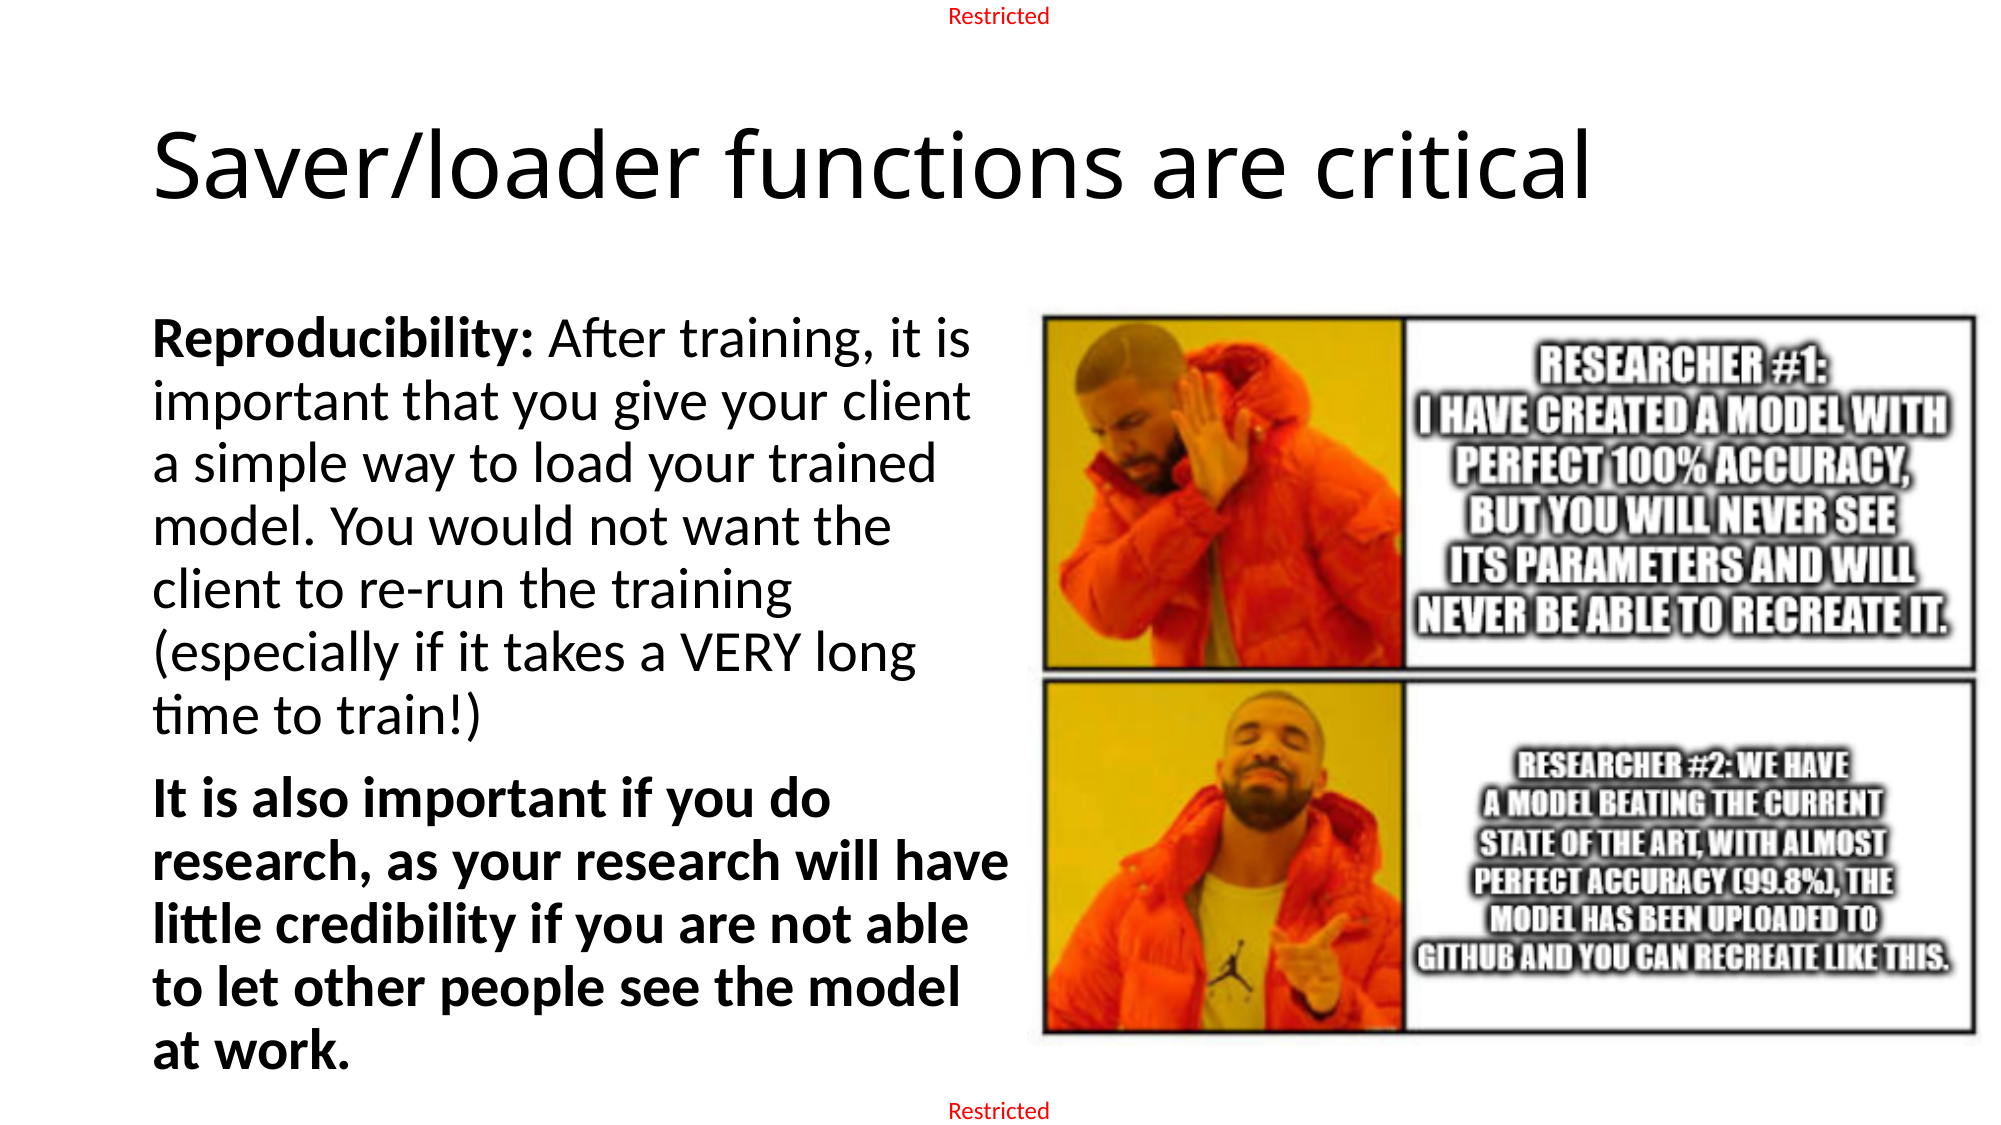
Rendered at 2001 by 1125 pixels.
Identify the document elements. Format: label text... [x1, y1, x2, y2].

list Reproducibility: After training, it is important that you give your client a simple way to load your trained model. You would not want the client to re-run the training (especially if it takes a VERY long time to train!) It is also important if you do research, as your research will have little credibility if you are not able to let other people see the model at work. [137, 299, 1027, 1125]
picture [1026, 299, 2000, 1052]
title Saver/loader functions are critical [137, 59, 1863, 278]
